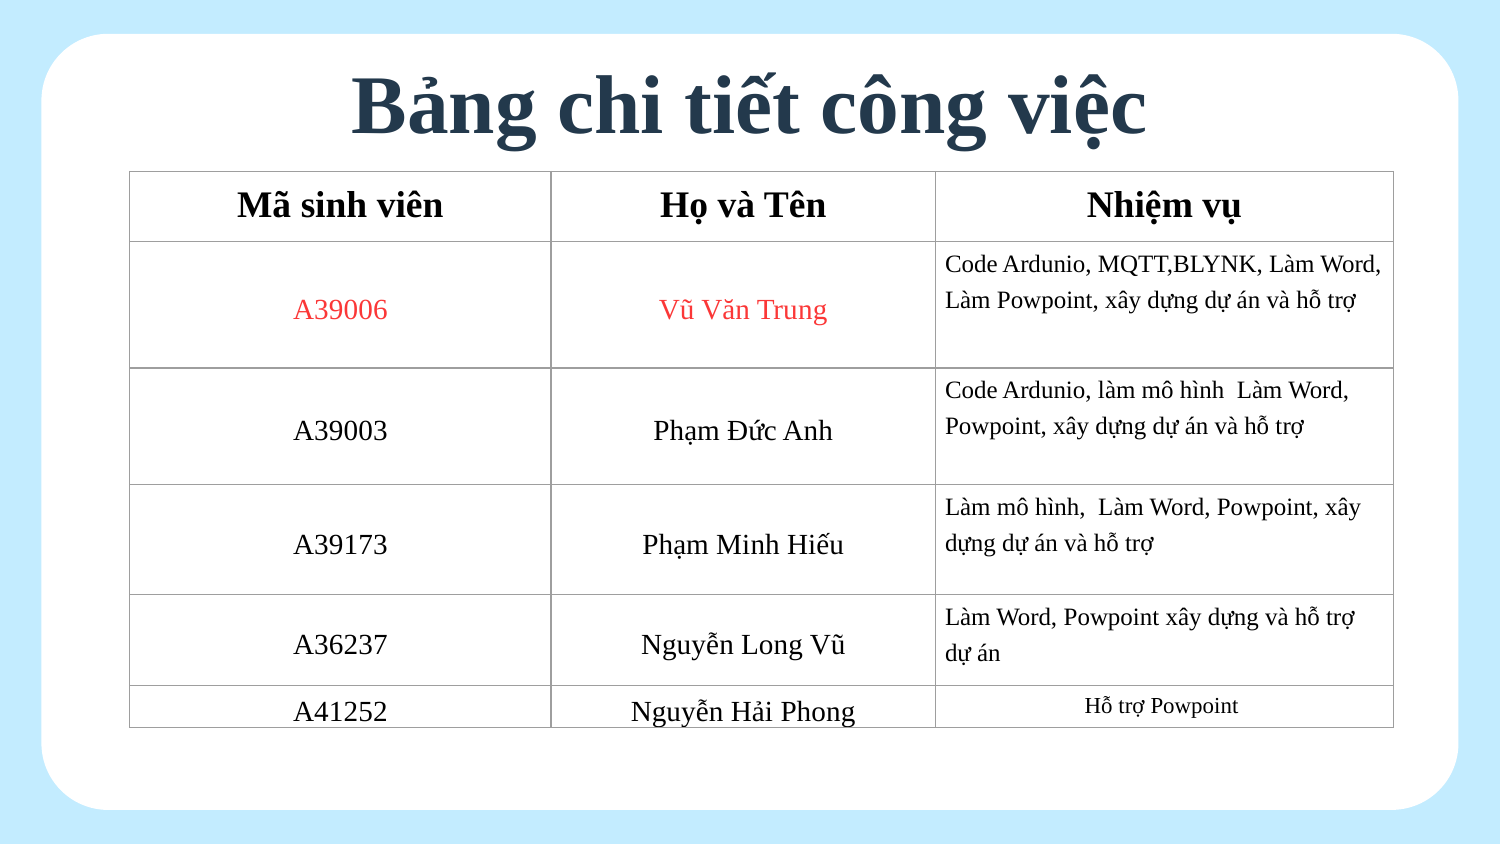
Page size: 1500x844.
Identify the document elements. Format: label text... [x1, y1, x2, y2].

table_cell A41252 [130, 686, 550, 727]
table_cell A36237 [130, 595, 550, 685]
table_cell Code Ardunio, làm mô hình Làm Word, Powpoint, xây dựng dự án và hỗ trợ [936, 369, 1393, 484]
table_cell Phạm Minh Hiếu [552, 485, 935, 594]
title Bảng chi tiết công việc [118, 34, 1382, 129]
table_cell Làm mô hình, Làm Word, Powpoint, xây dựng dự án và hỗ trợ [936, 485, 1393, 594]
table_cell Vũ Văn Trung [552, 242, 935, 367]
table_header Họ và Tên [552, 172, 935, 241]
table_cell Hỗ trợ Powpoint [936, 686, 1393, 727]
table_header Mã sinh viên [130, 172, 550, 241]
table_cell A39006 [130, 242, 550, 367]
table_cell Làm Word, Powpoint xây dựng và hỗ trợ dự án [936, 595, 1393, 685]
table_cell Code Ardunio, MQTT,BLYNK, Làm Word, Làm Powpoint, xây dựng dự án và hỗ trợ [936, 242, 1393, 367]
table_header Nhiệm vụ [936, 172, 1393, 241]
table_cell A39003 [130, 369, 550, 484]
table_cell Nguyễn Hải Phong [552, 686, 935, 727]
table_cell Phạm Đức Anh [552, 369, 935, 484]
table_cell Nguyễn Long Vũ [552, 595, 935, 685]
table_cell A39173 [130, 485, 550, 594]
